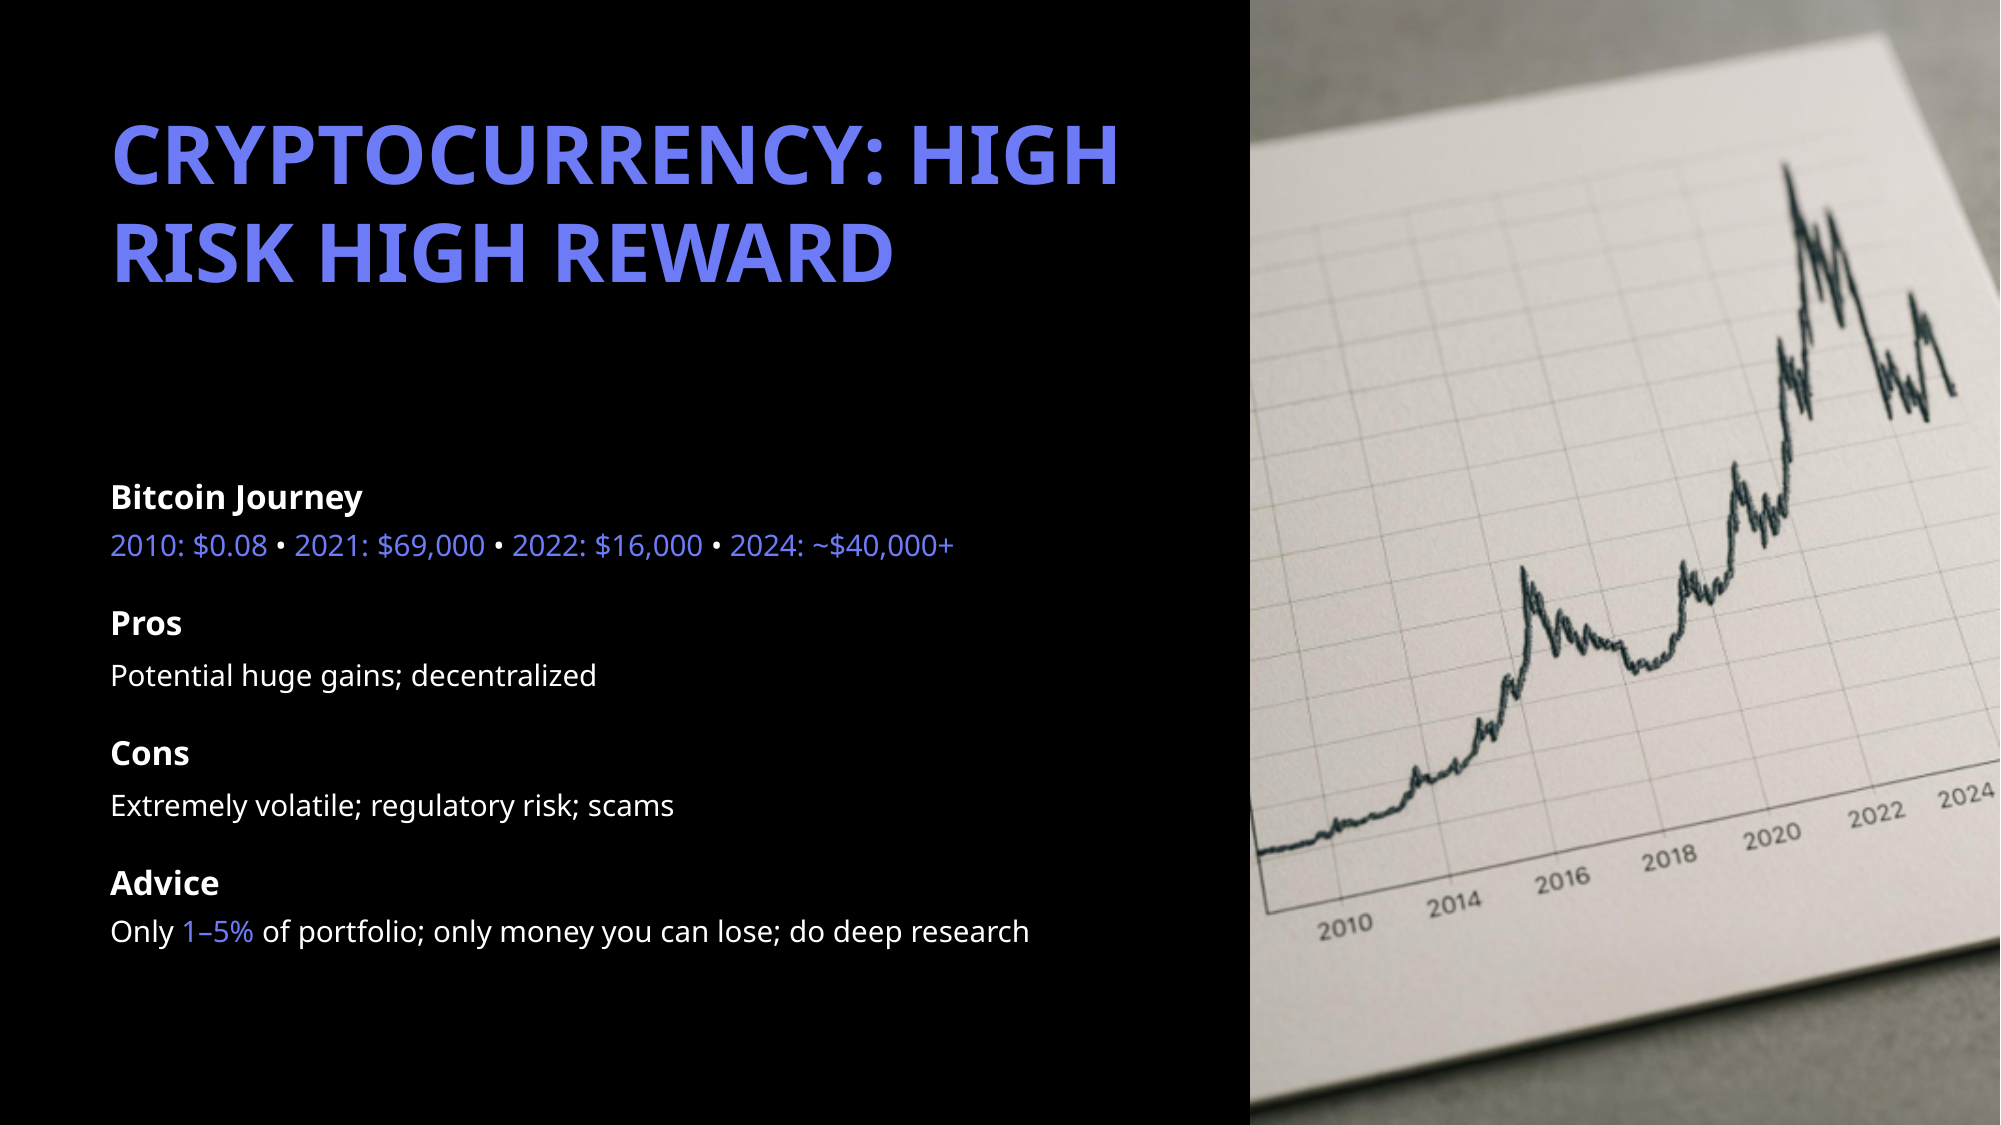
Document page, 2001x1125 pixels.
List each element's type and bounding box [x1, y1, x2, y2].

picture [1249, 0, 2000, 1125]
list [0, 0, 1249, 1125]
